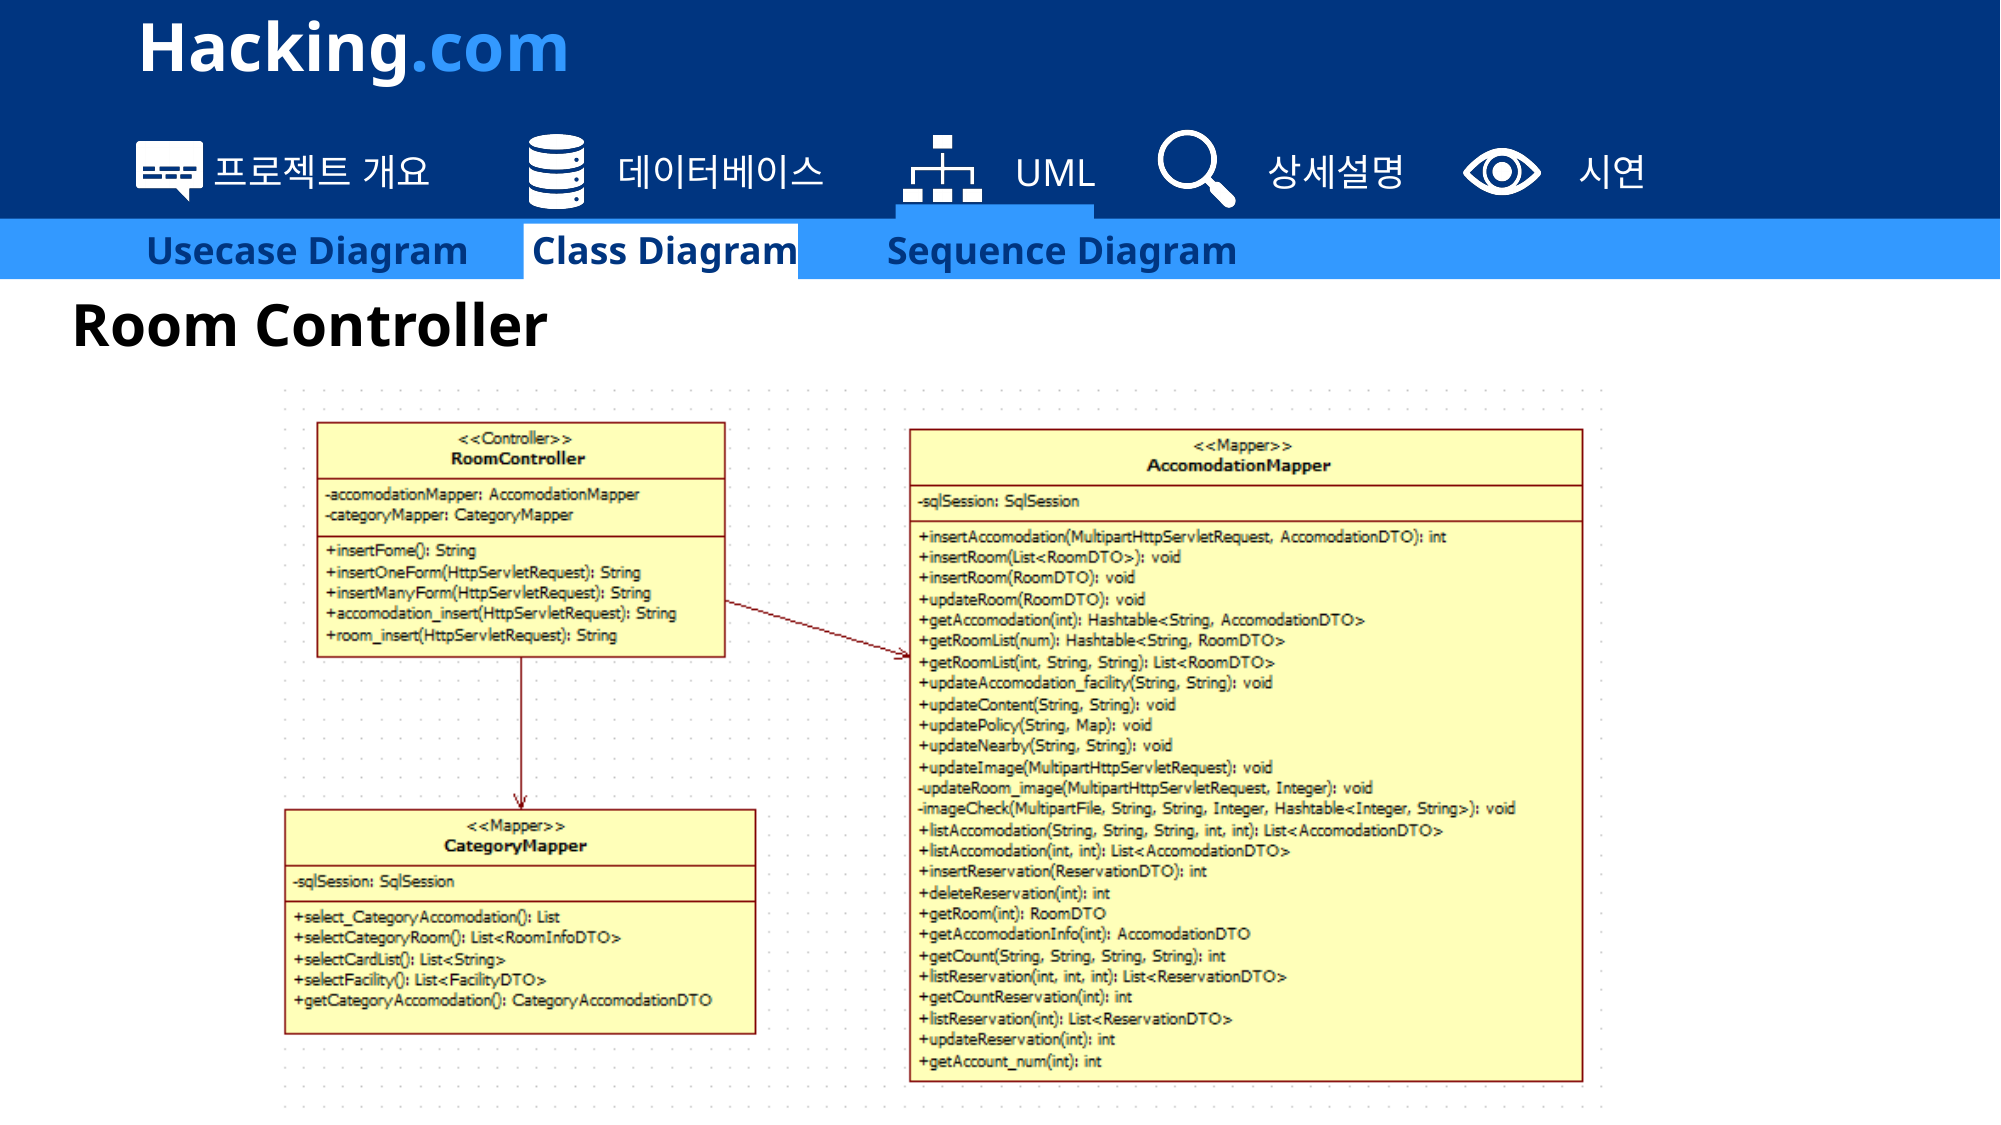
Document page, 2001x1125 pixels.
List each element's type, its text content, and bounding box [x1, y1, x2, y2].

text_box Sequence Diagram [872, 220, 1282, 280]
text_box Room Controller [57, 280, 990, 366]
picture [0, 0, 2000, 219]
text_box Class Diagram [517, 220, 872, 280]
text_box [0, 219, 2000, 280]
text_box Usecase Diagram [130, 220, 487, 280]
picture [271, 373, 1616, 1125]
